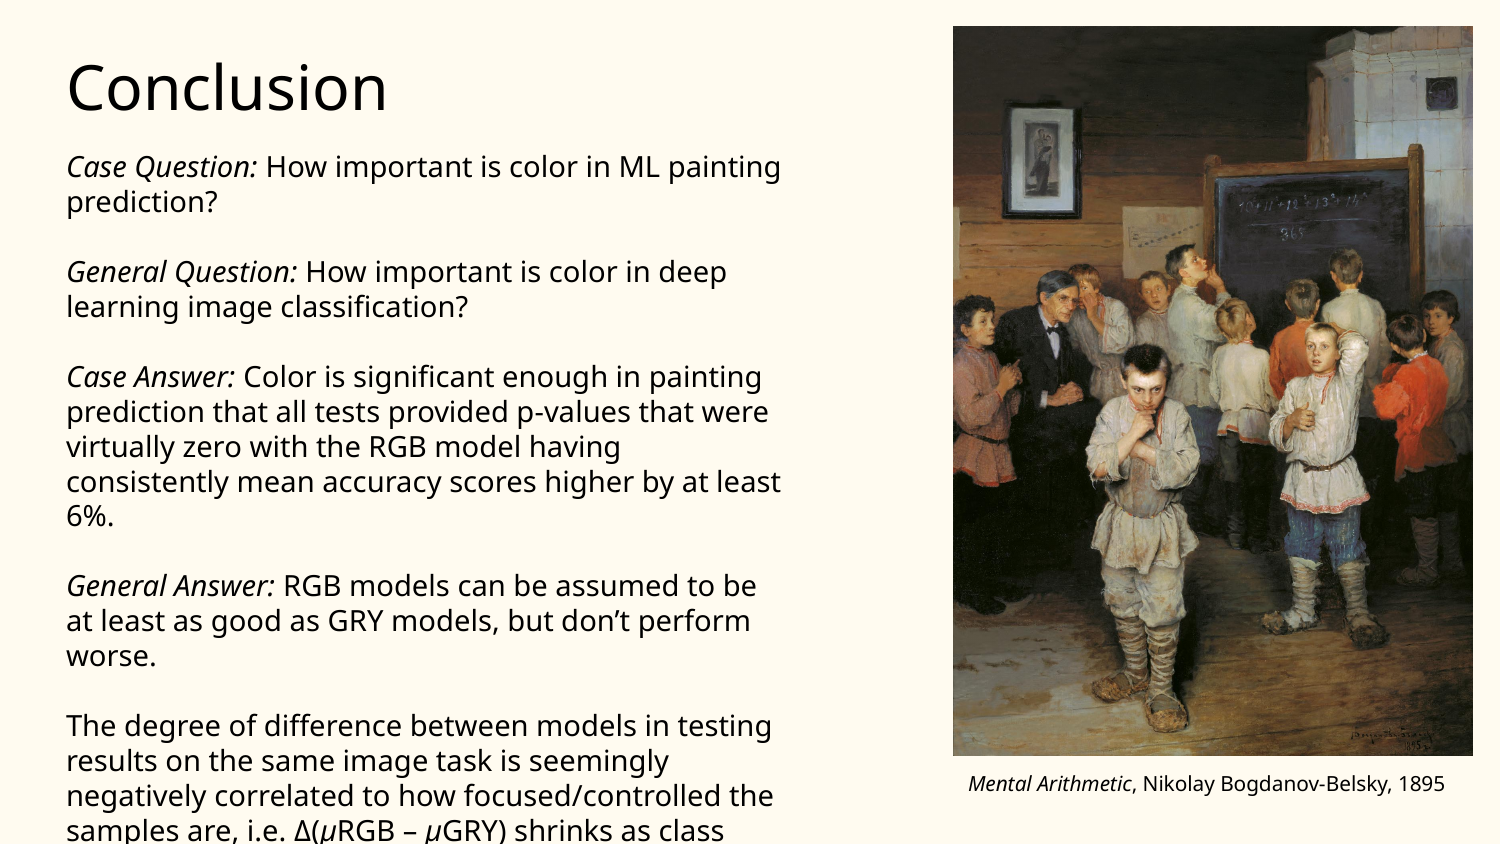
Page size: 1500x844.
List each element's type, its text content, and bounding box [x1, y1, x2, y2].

text_box Mental Arithmetic, Nikolay Bogdanov-Belsky, 1895 [953, 755, 1500, 844]
list Case Question: How important is color in ML painting prediction? General Question: How important is color in deep learning image classification? Case Answer: Color is significant enough in painting prediction that all tests provided p-values that were virtually zero with the RGB model having consistently mean accuracy scores higher by at least 6%. General Answer: RGB models can be assumed to be at least as good as GRY models, but don’t perform worse. The degree of difference between models in testing results on the same image task is seemingly negatively correlated to how focused/controlled the samples are, i.e. Δ(μRGB – μGRY) shrinks as class specificity increases. [51, 134, 801, 771]
picture [952, 26, 1473, 756]
title Conclusion [51, 32, 947, 134]
